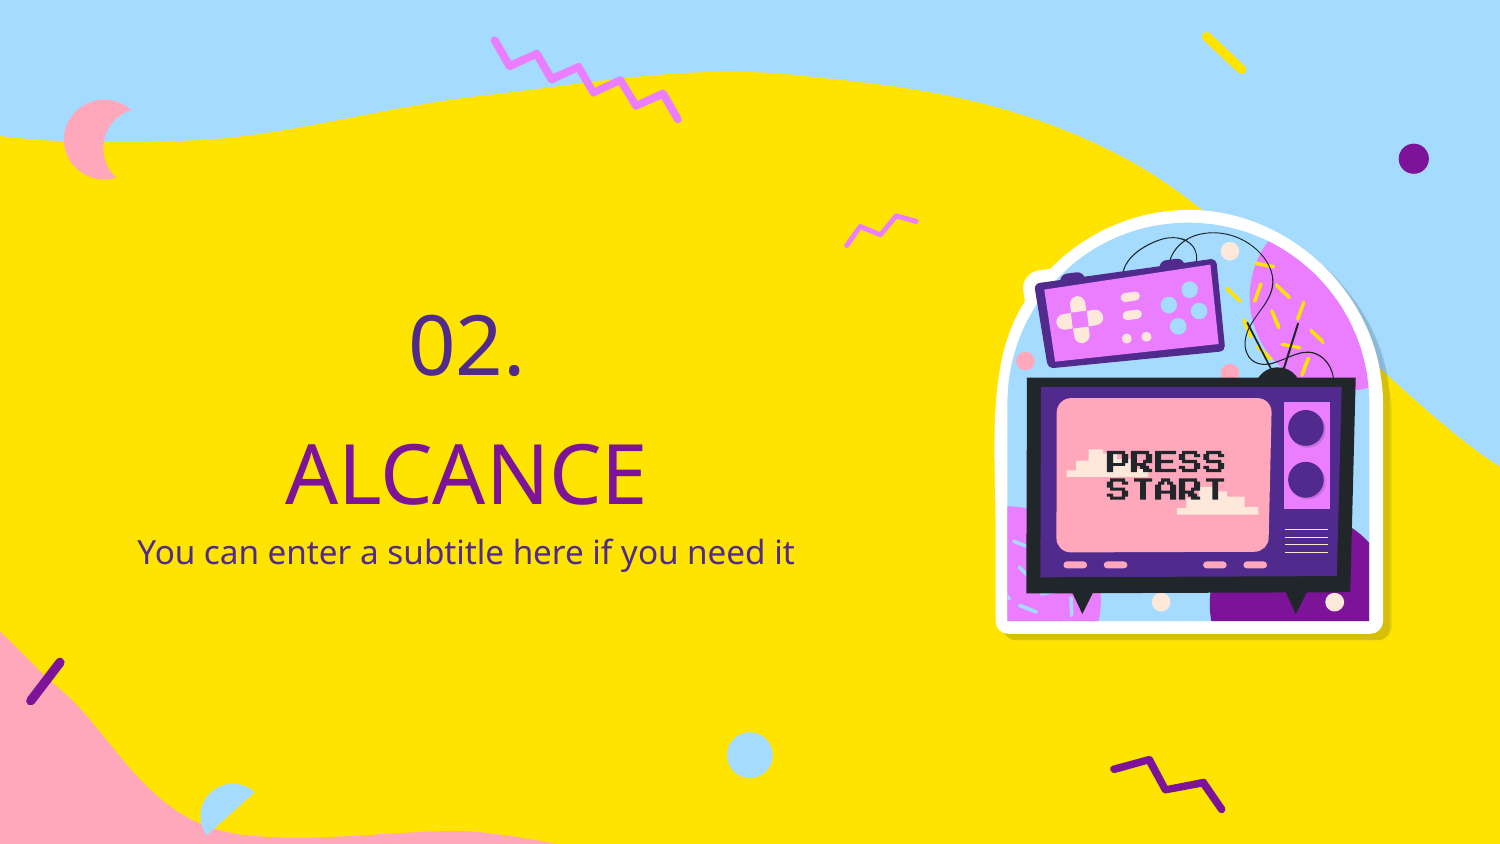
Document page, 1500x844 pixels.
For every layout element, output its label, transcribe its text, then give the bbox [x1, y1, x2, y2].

text_box [844, 213, 919, 248]
subtitle You can enter a subtitle here if you need it [118, 531, 816, 572]
title ALCANCE [118, 410, 816, 531]
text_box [991, 209, 1384, 635]
title 02. [290, 272, 643, 411]
